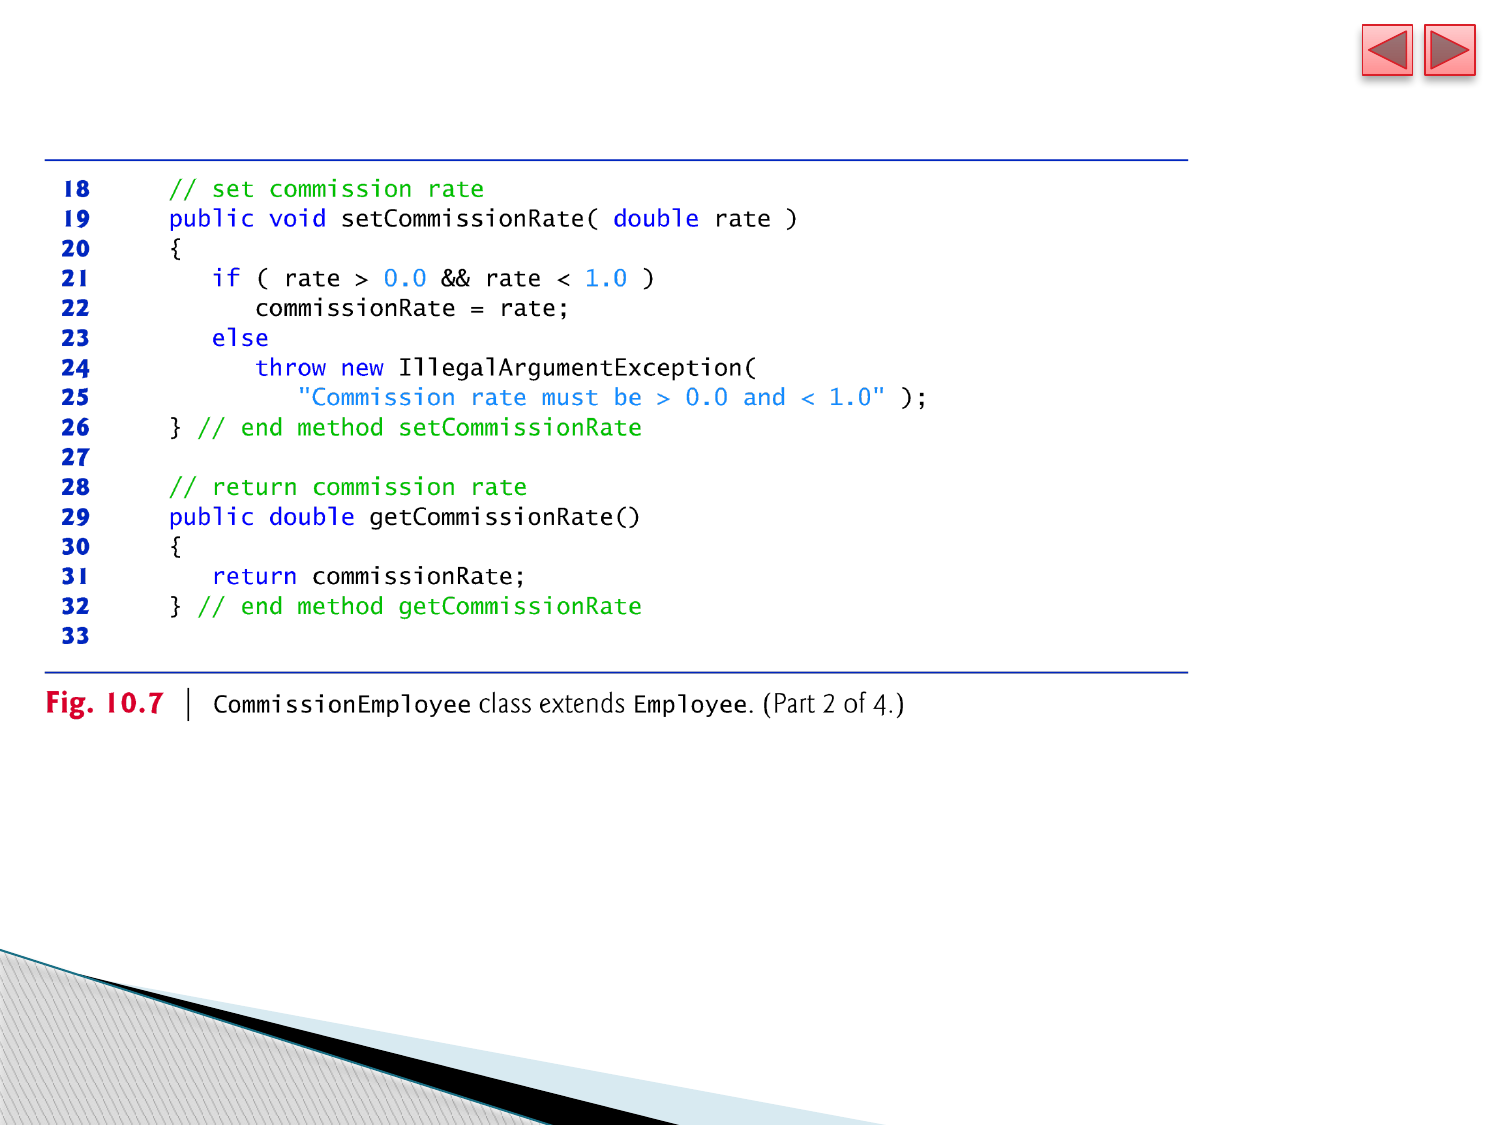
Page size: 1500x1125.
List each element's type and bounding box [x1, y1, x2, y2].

picture [0, 106, 1500, 1018]
